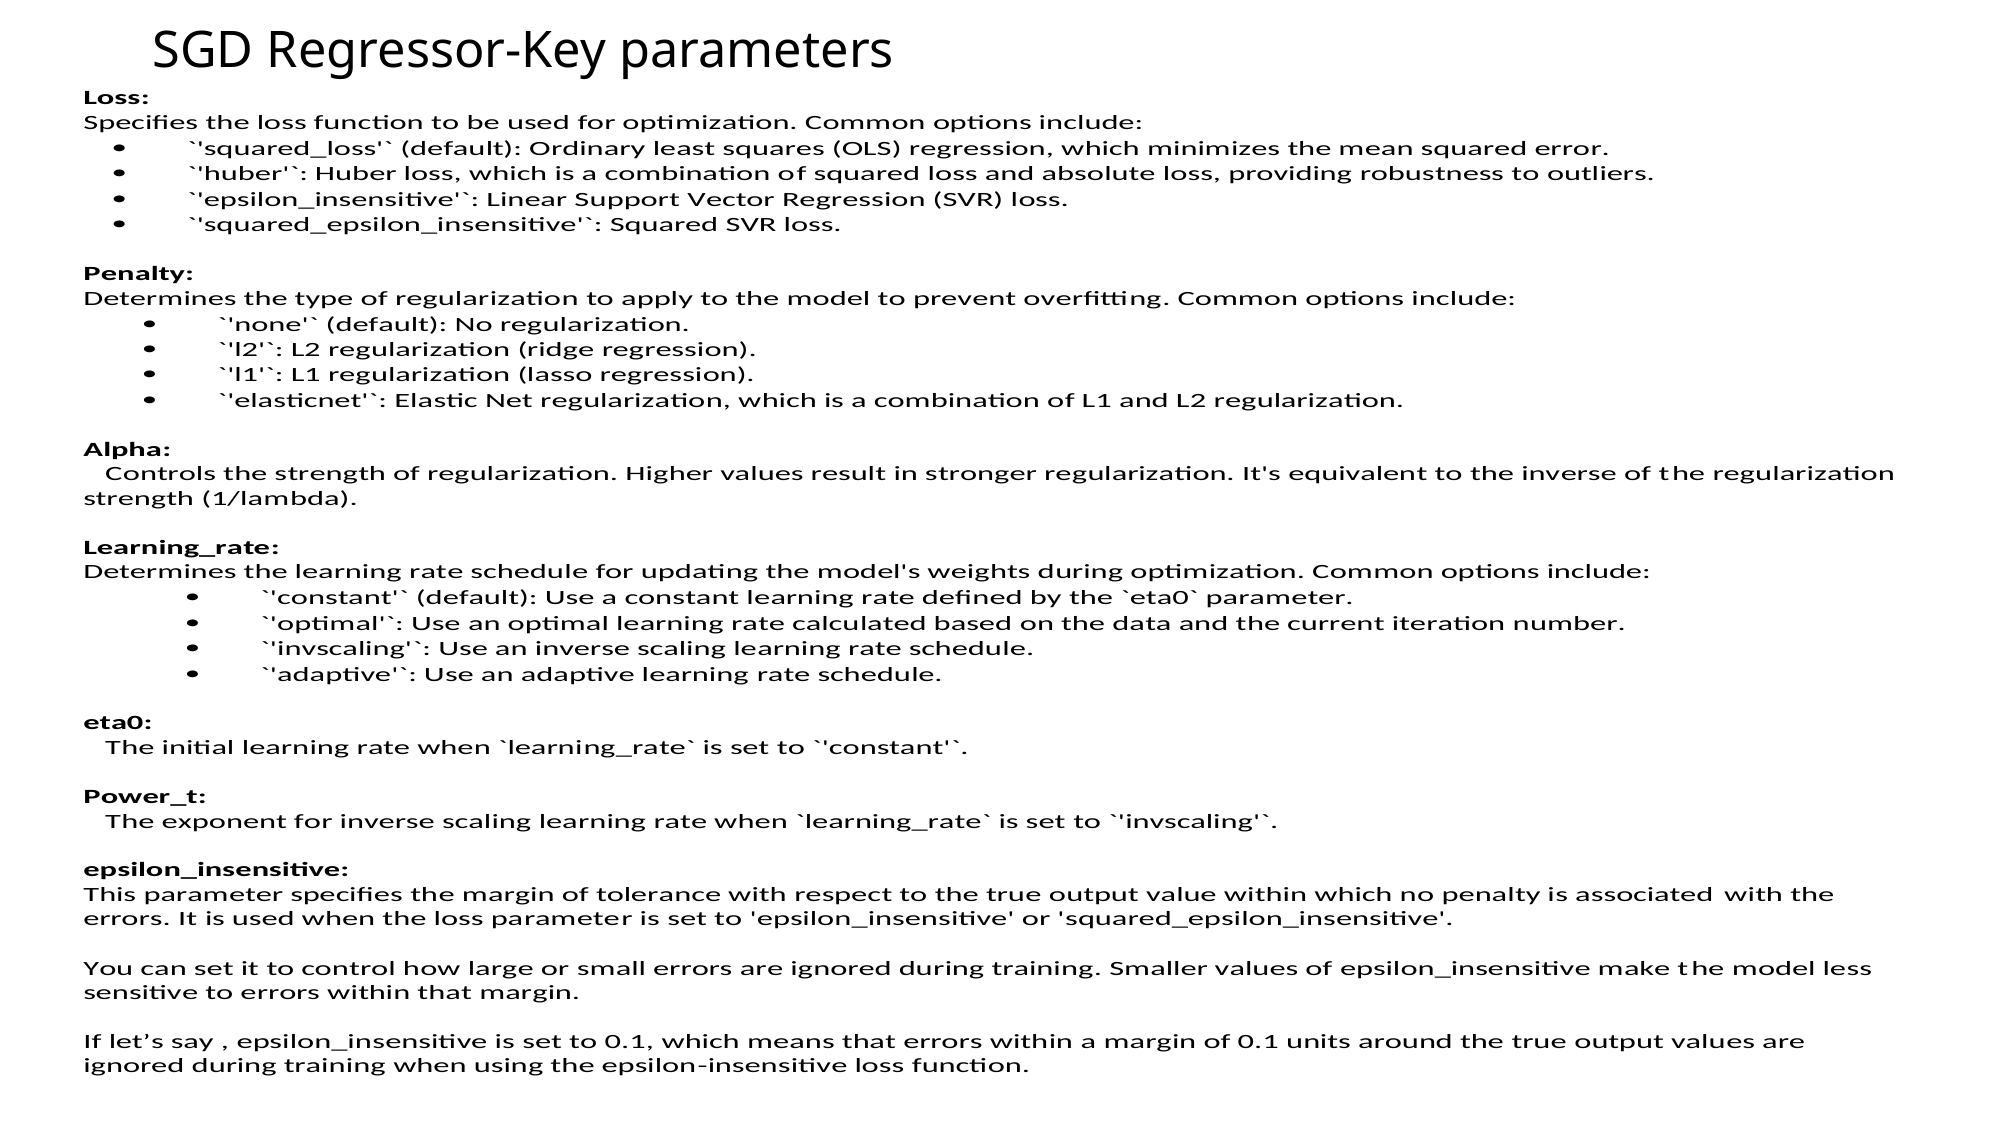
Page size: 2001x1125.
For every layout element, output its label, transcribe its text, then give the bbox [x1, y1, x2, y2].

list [83, 85, 1912, 1080]
title SGD Regressor-Key parameters [137, 15, 1863, 85]
